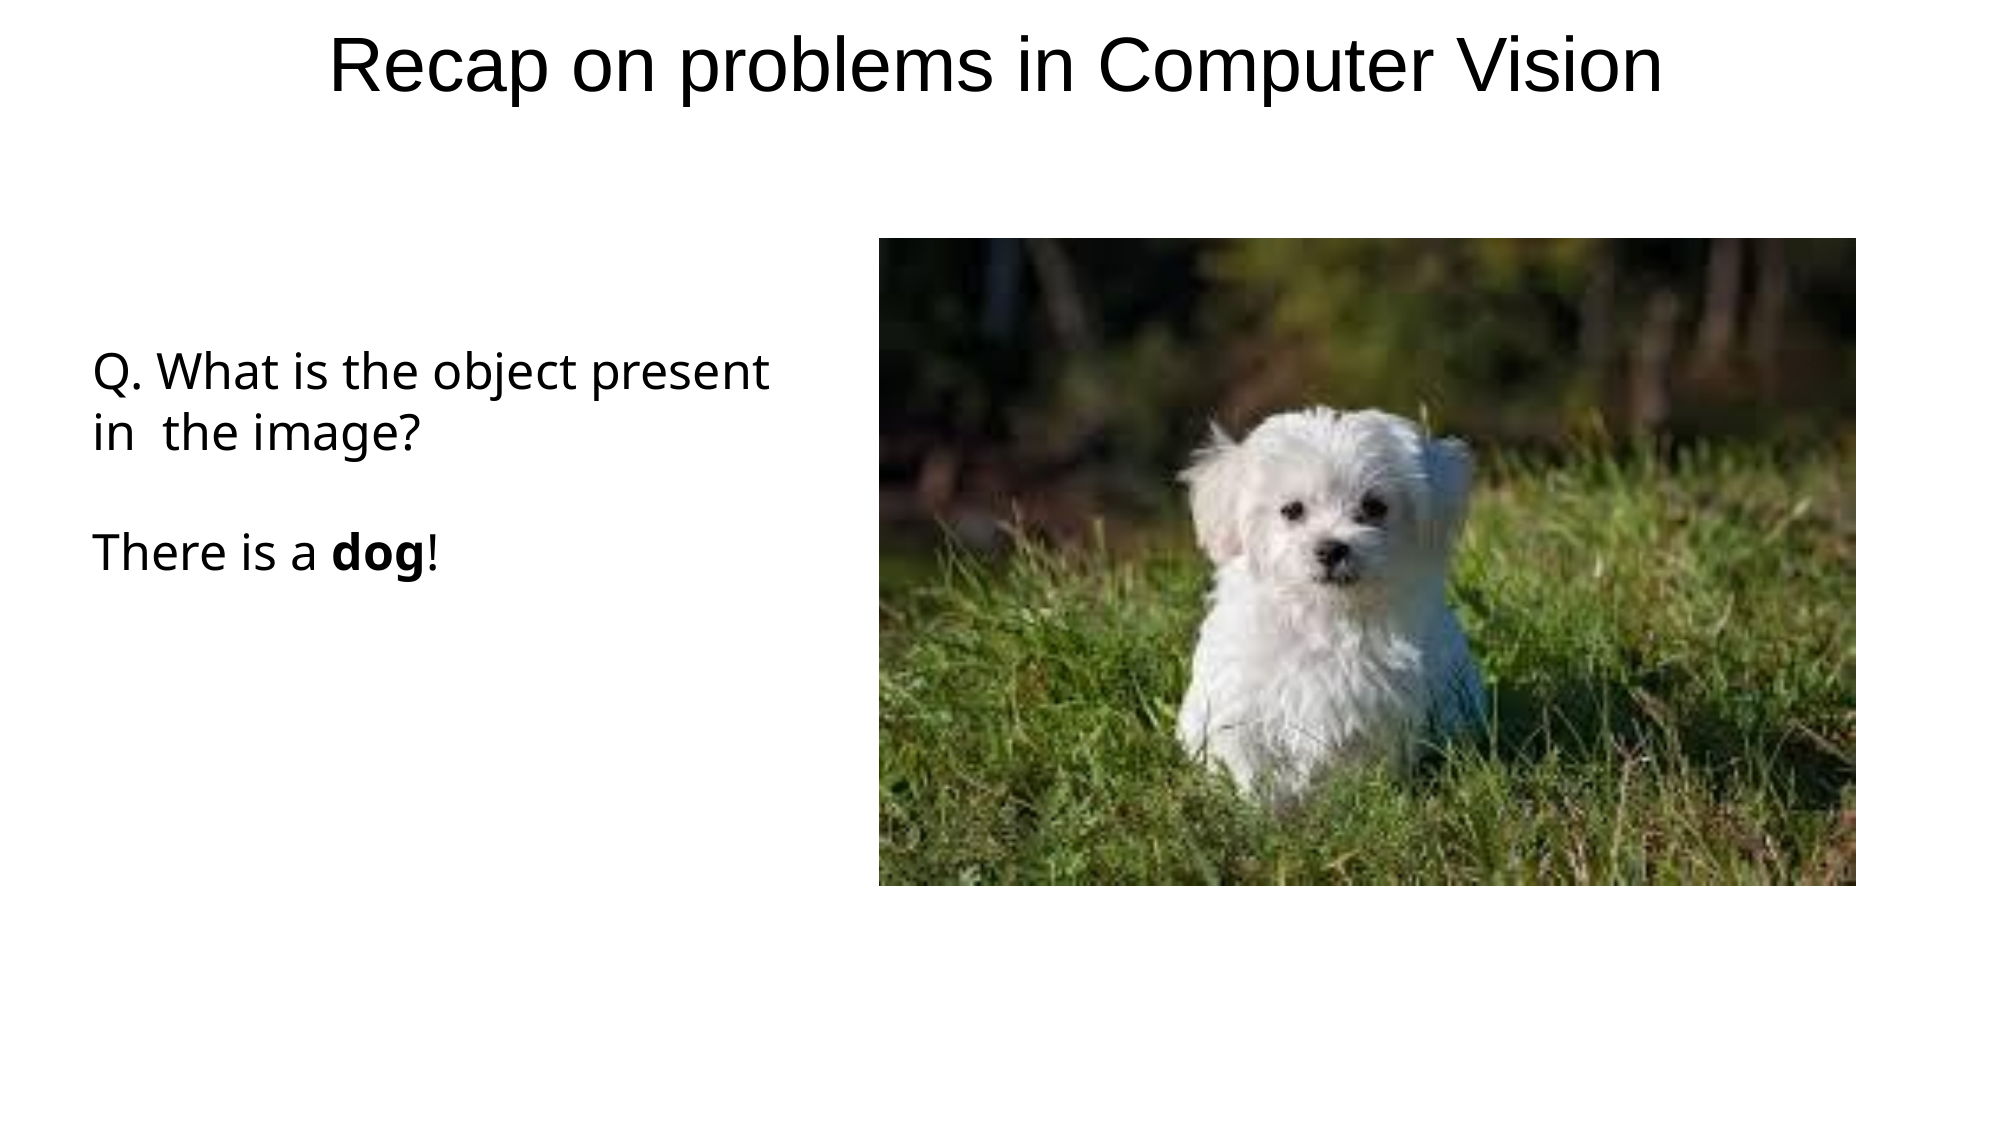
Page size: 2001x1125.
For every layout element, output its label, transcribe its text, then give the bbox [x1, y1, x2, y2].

text_box Q. What is the object present in the image? There is a dog! [90, 336, 785, 581]
title Recap on problems in Computer Vision [325, 0, 1673, 155]
picture [879, 238, 1857, 887]
